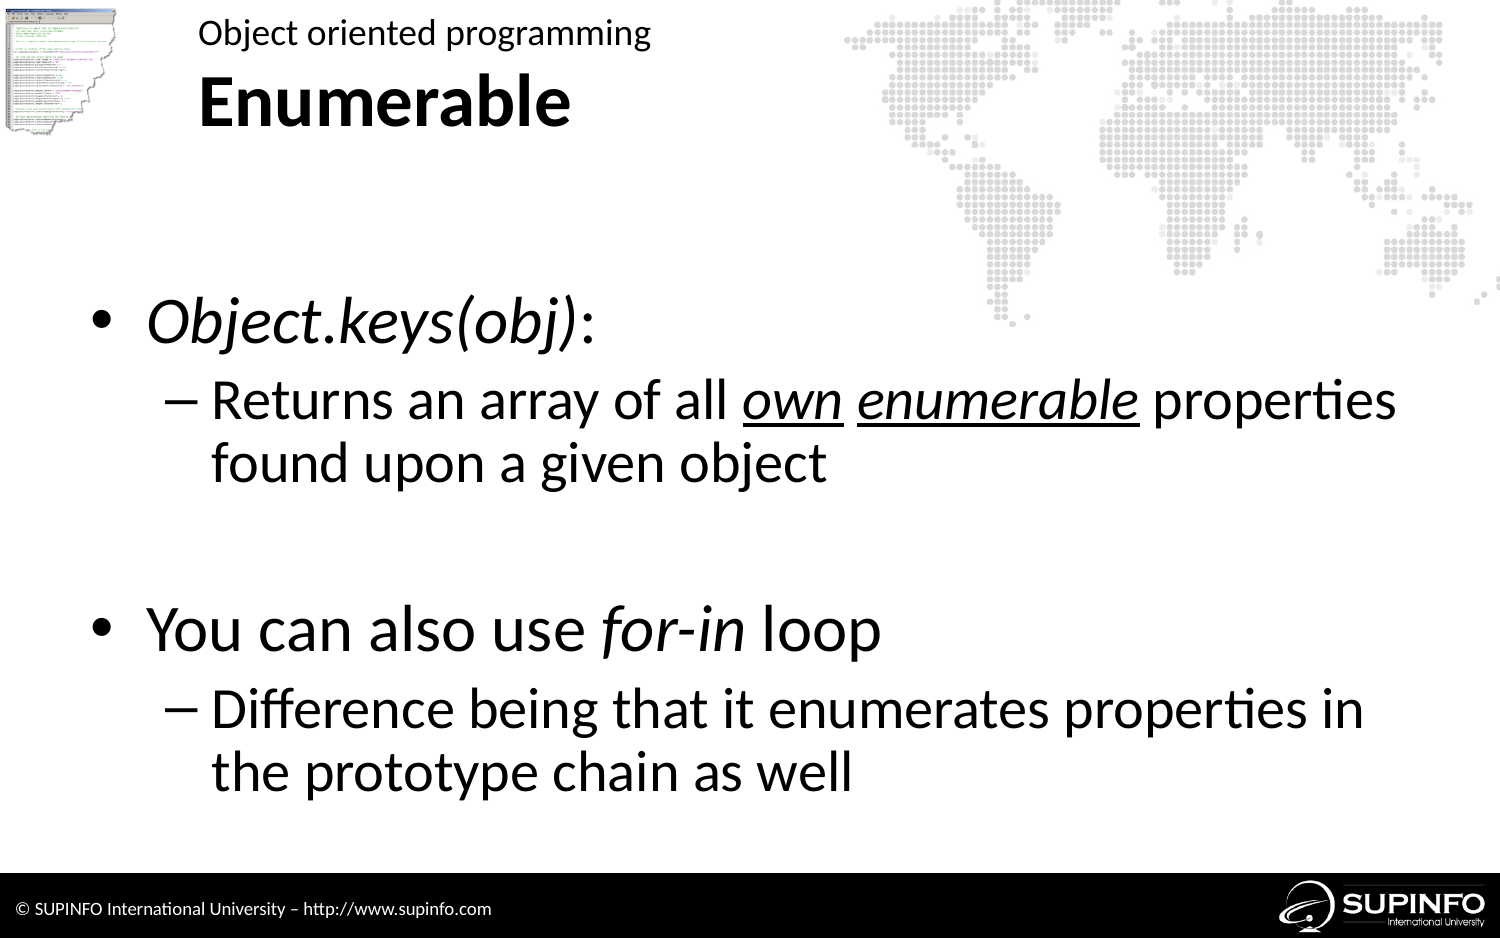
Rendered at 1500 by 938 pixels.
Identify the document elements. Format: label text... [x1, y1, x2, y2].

picture [5, 7, 118, 138]
list Object oriented programming [182, 0, 1460, 56]
picture [1269, 870, 1494, 938]
picture [844, 0, 1500, 327]
list Object.keys(obj): Returns an array of all own enumerable properties found upon a given object You can also use for-in loop Difference being that it enumerates properties in the prototype chain as well [74, 184, 1460, 880]
title Enumerable [182, 56, 1459, 139]
